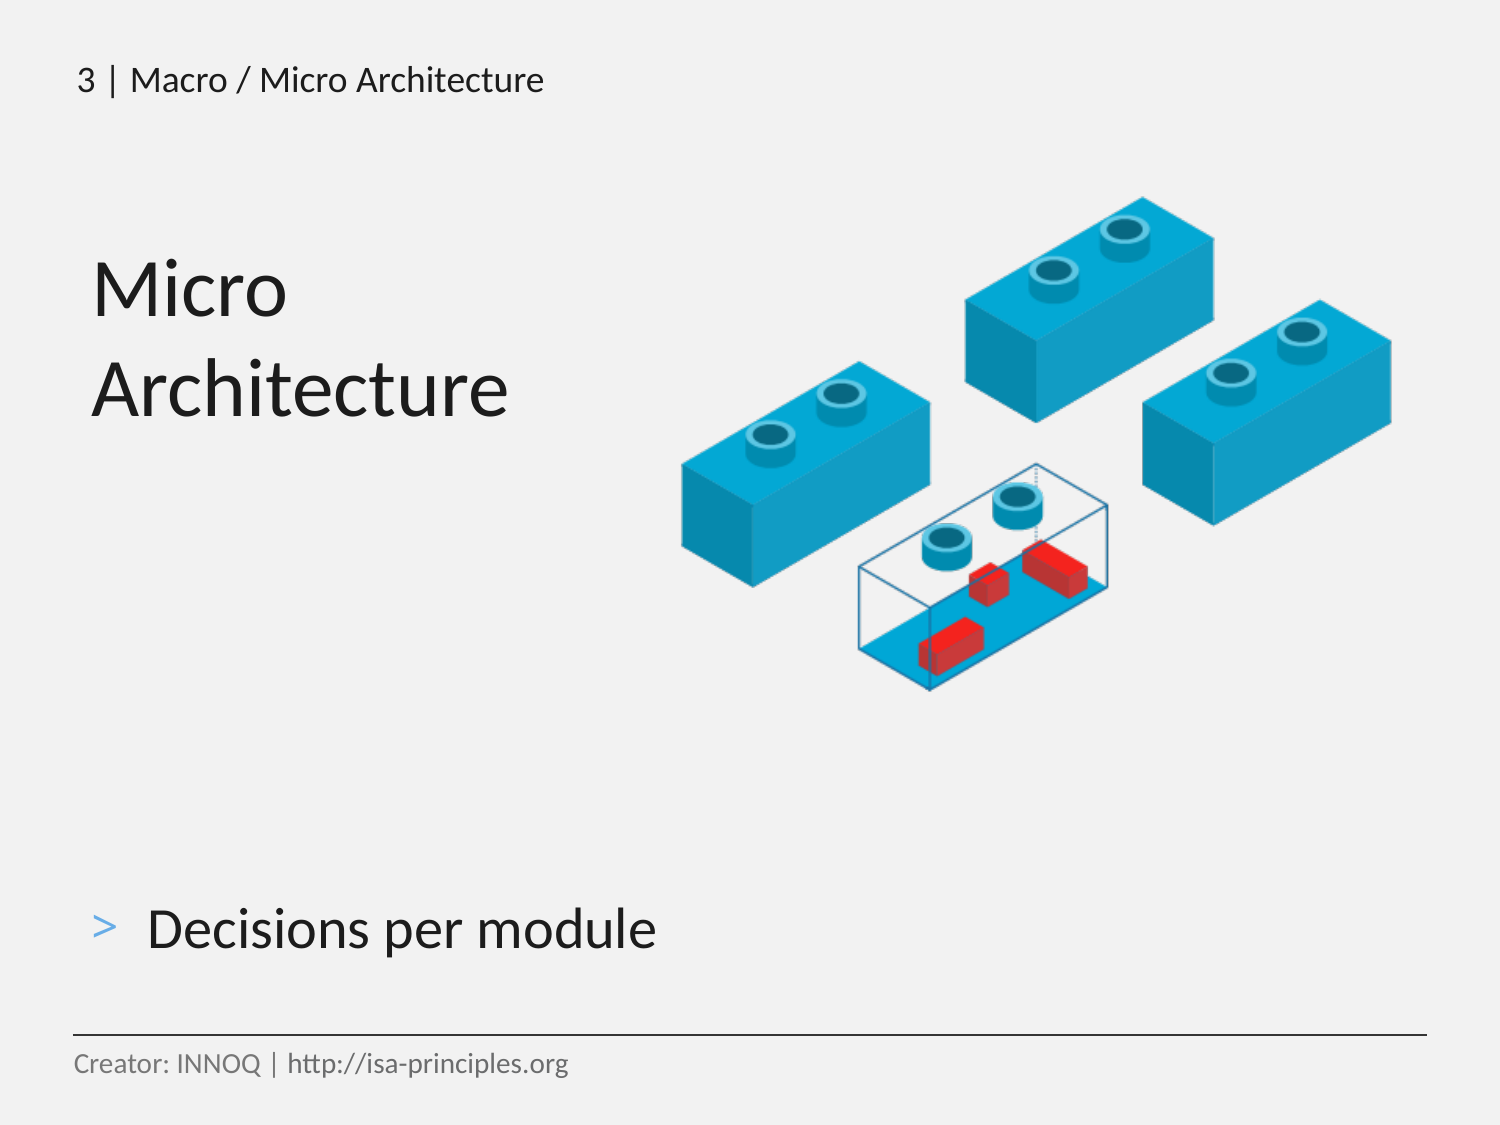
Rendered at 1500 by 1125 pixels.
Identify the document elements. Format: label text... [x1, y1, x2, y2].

footer Creator: INNOQ | http://isa-principles.org [73, 1040, 1427, 1083]
list 3 | Macro / Micro Architecture [76, 54, 928, 101]
list Decisions per module [76, 362, 1424, 968]
text_box Micro Architecture [76, 225, 334, 362]
picture [339, 73, 1500, 833]
